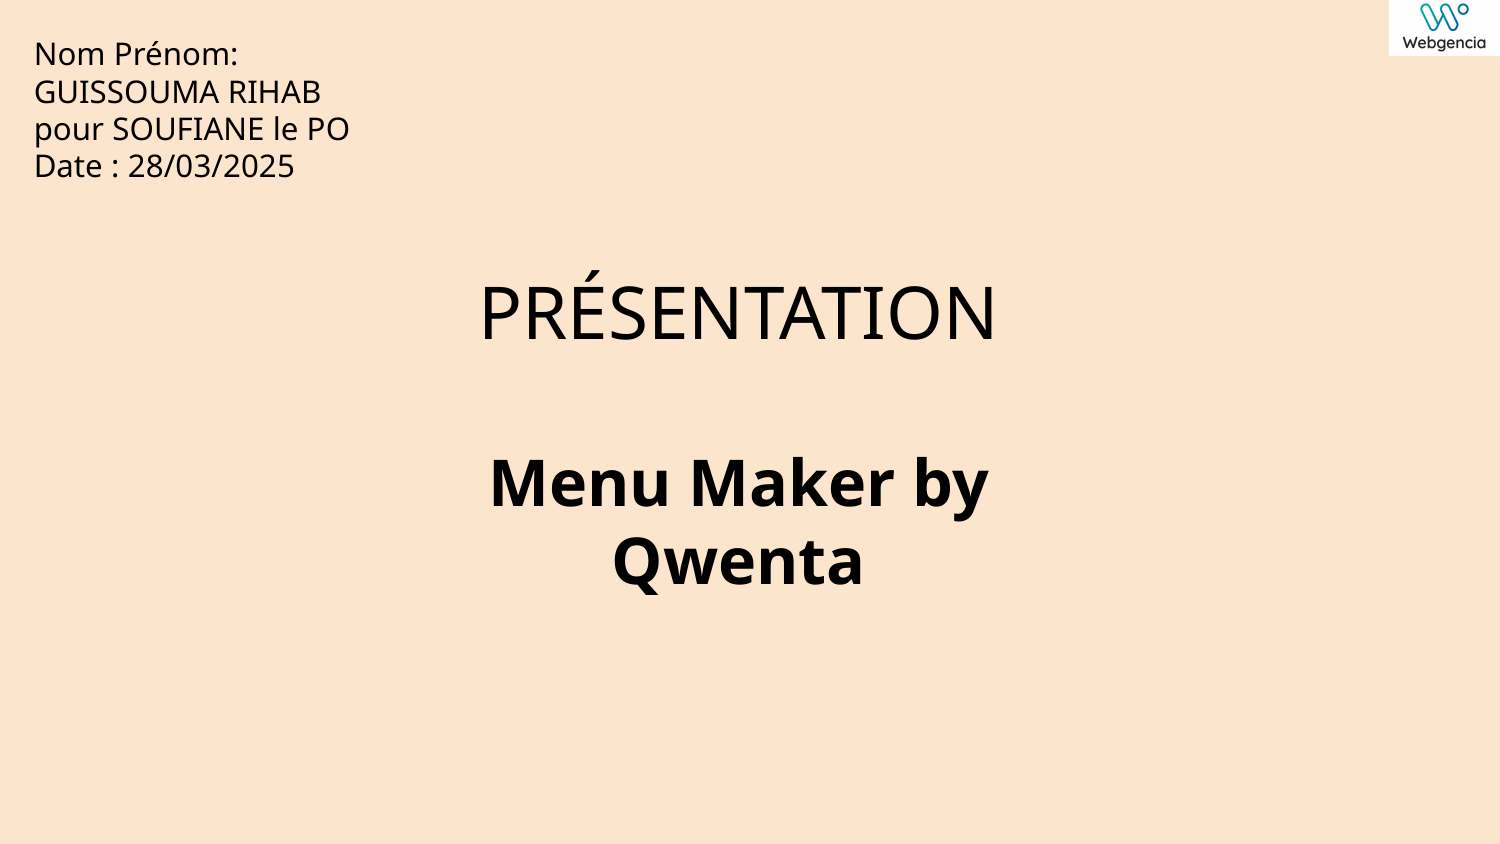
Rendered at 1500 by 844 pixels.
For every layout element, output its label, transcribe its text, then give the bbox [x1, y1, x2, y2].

picture [1389, 0, 1500, 57]
text_box Nom Prénom: GUISSOUMA RIHAB pour SOUFIANE le PO Date : 28/03/2025 [18, 19, 410, 66]
text_box PRÉSENTATION Menu Maker by Qwenta [392, 252, 1086, 384]
